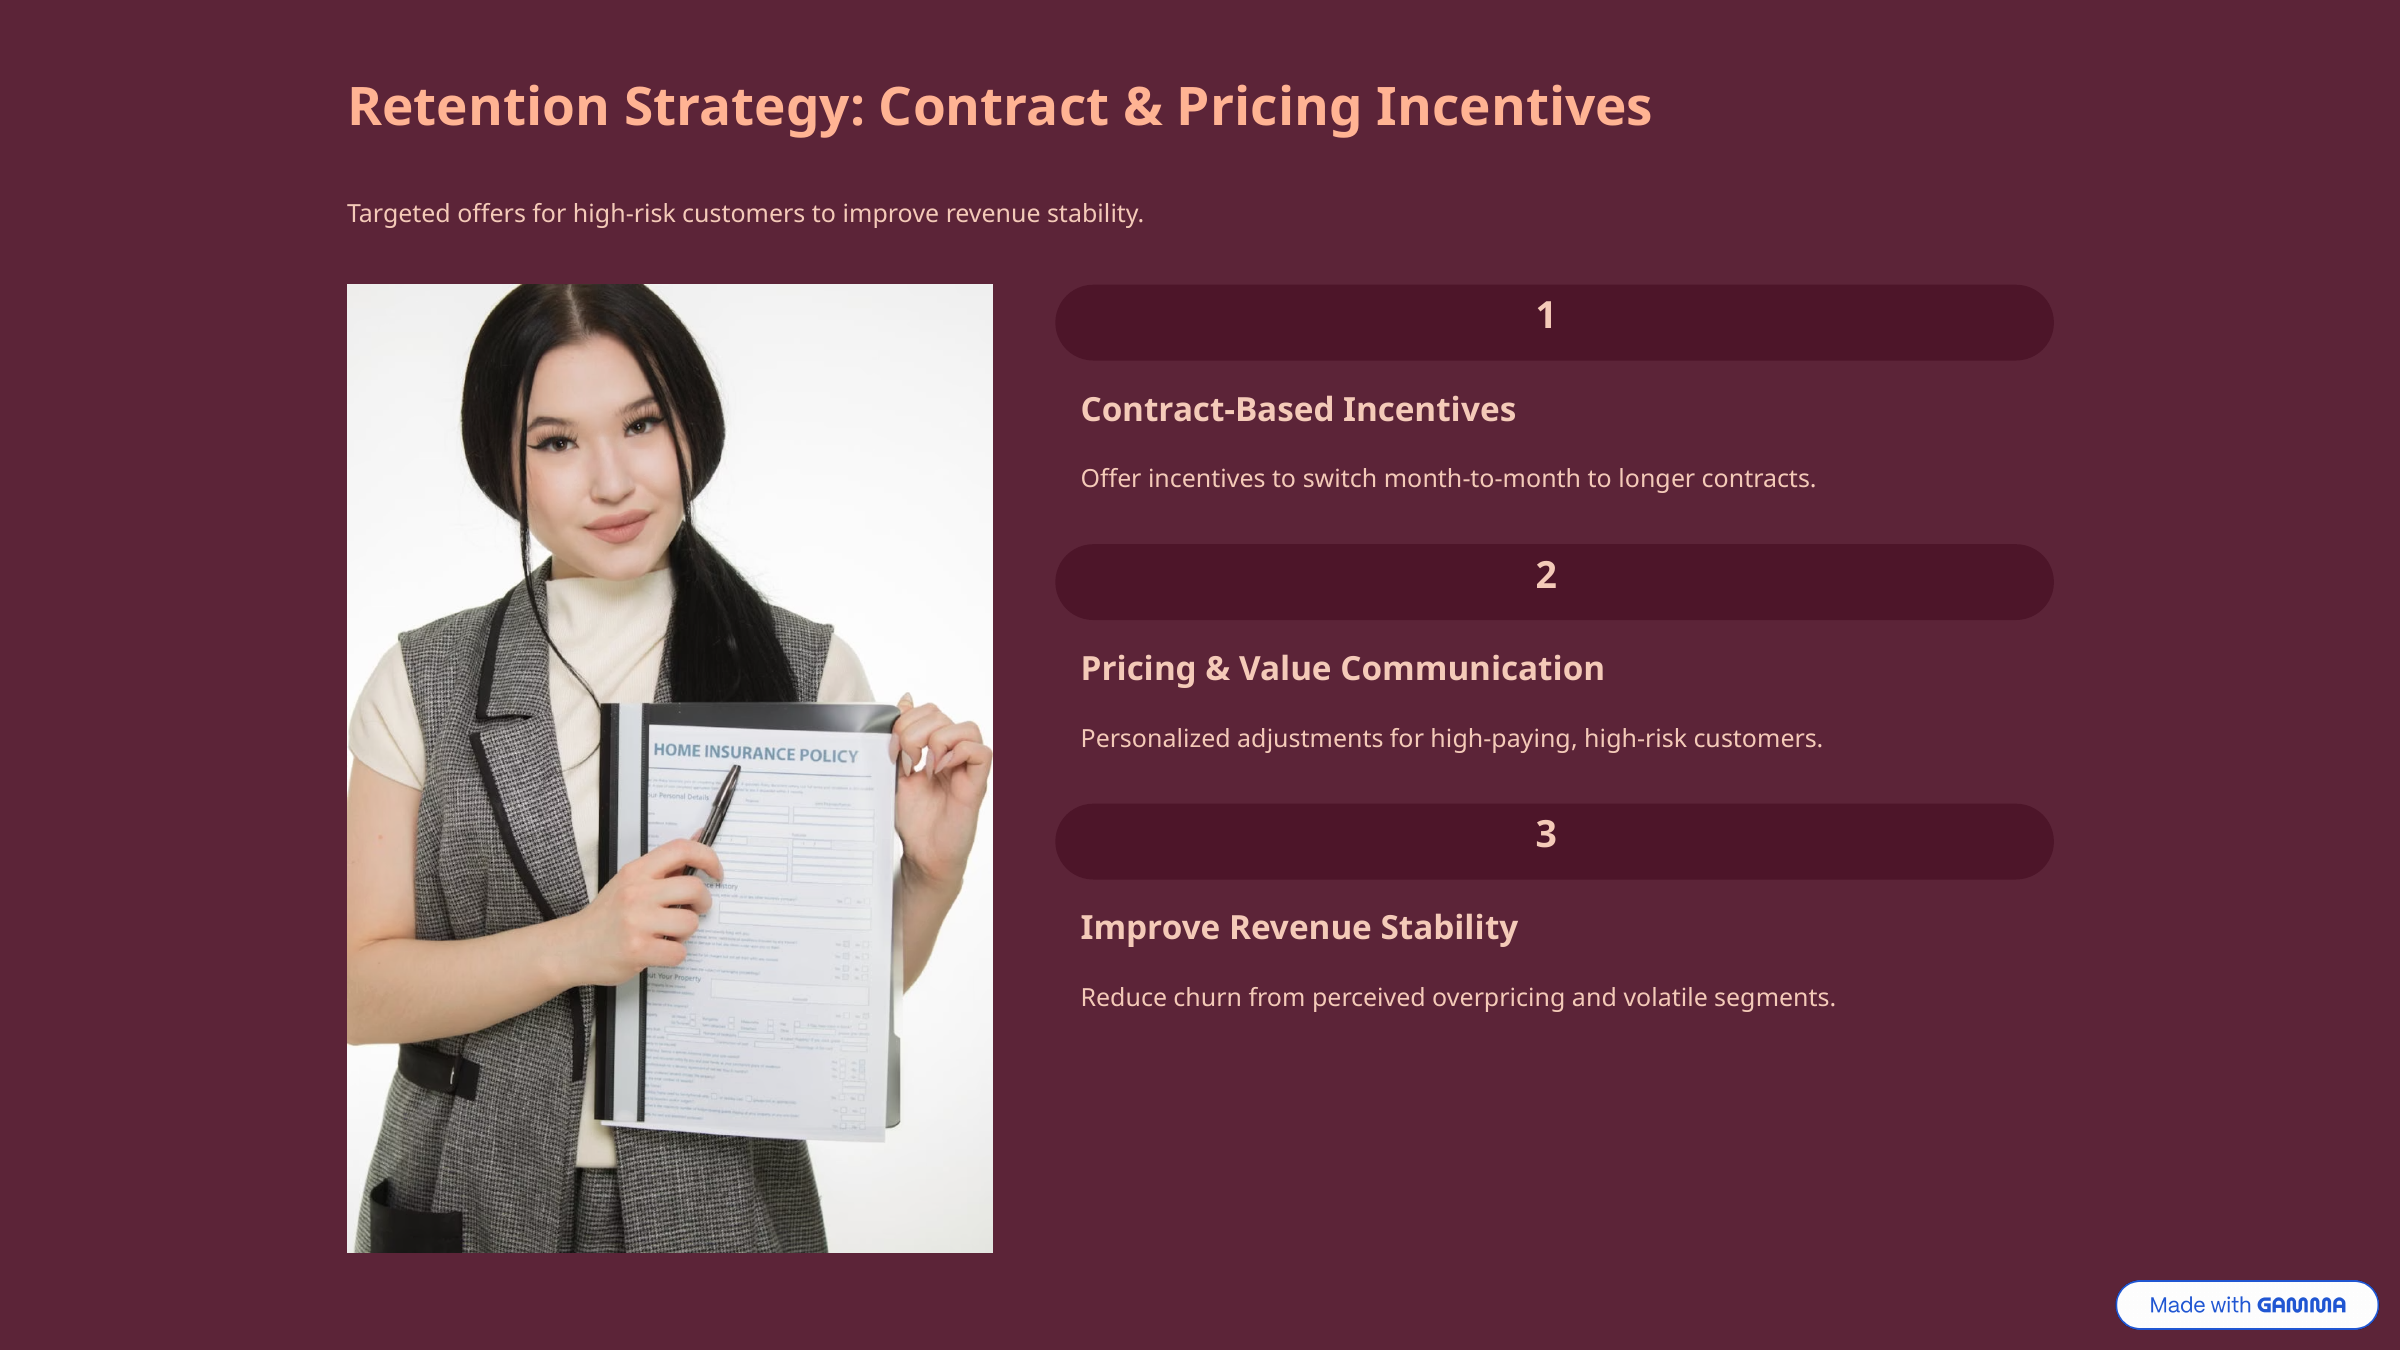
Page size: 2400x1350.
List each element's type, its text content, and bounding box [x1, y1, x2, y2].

text_box Contract-Based Incentives [1080, 385, 1513, 428]
text_box [1055, 544, 2054, 621]
text_box Reduce churn from perceived overpricing and volatile segments. [1080, 972, 2029, 1013]
text_box Improve Revenue Stability [1080, 904, 1508, 947]
text_box 1 [1535, 298, 1574, 347]
text_box 3 [1535, 817, 1574, 866]
picture [2106, 1271, 2389, 1339]
text_box [1055, 284, 2054, 361]
text_box Pricing & Value Communication [1080, 645, 1601, 688]
text_box Targeted offers for high-risk customers to improve revenue stability. [347, 187, 2053, 228]
text_box 2 [1535, 558, 1574, 606]
text_box [1055, 803, 2054, 880]
text_box Offer incentives to switch month-to-month to longer contracts. [1080, 453, 2029, 494]
text_box Retention Strategy: Contract & Pricing Incentives [347, 69, 1629, 137]
picture [347, 284, 993, 1253]
text_box Personalized adjustments for high-paying, high-risk customers. [1080, 712, 2029, 754]
